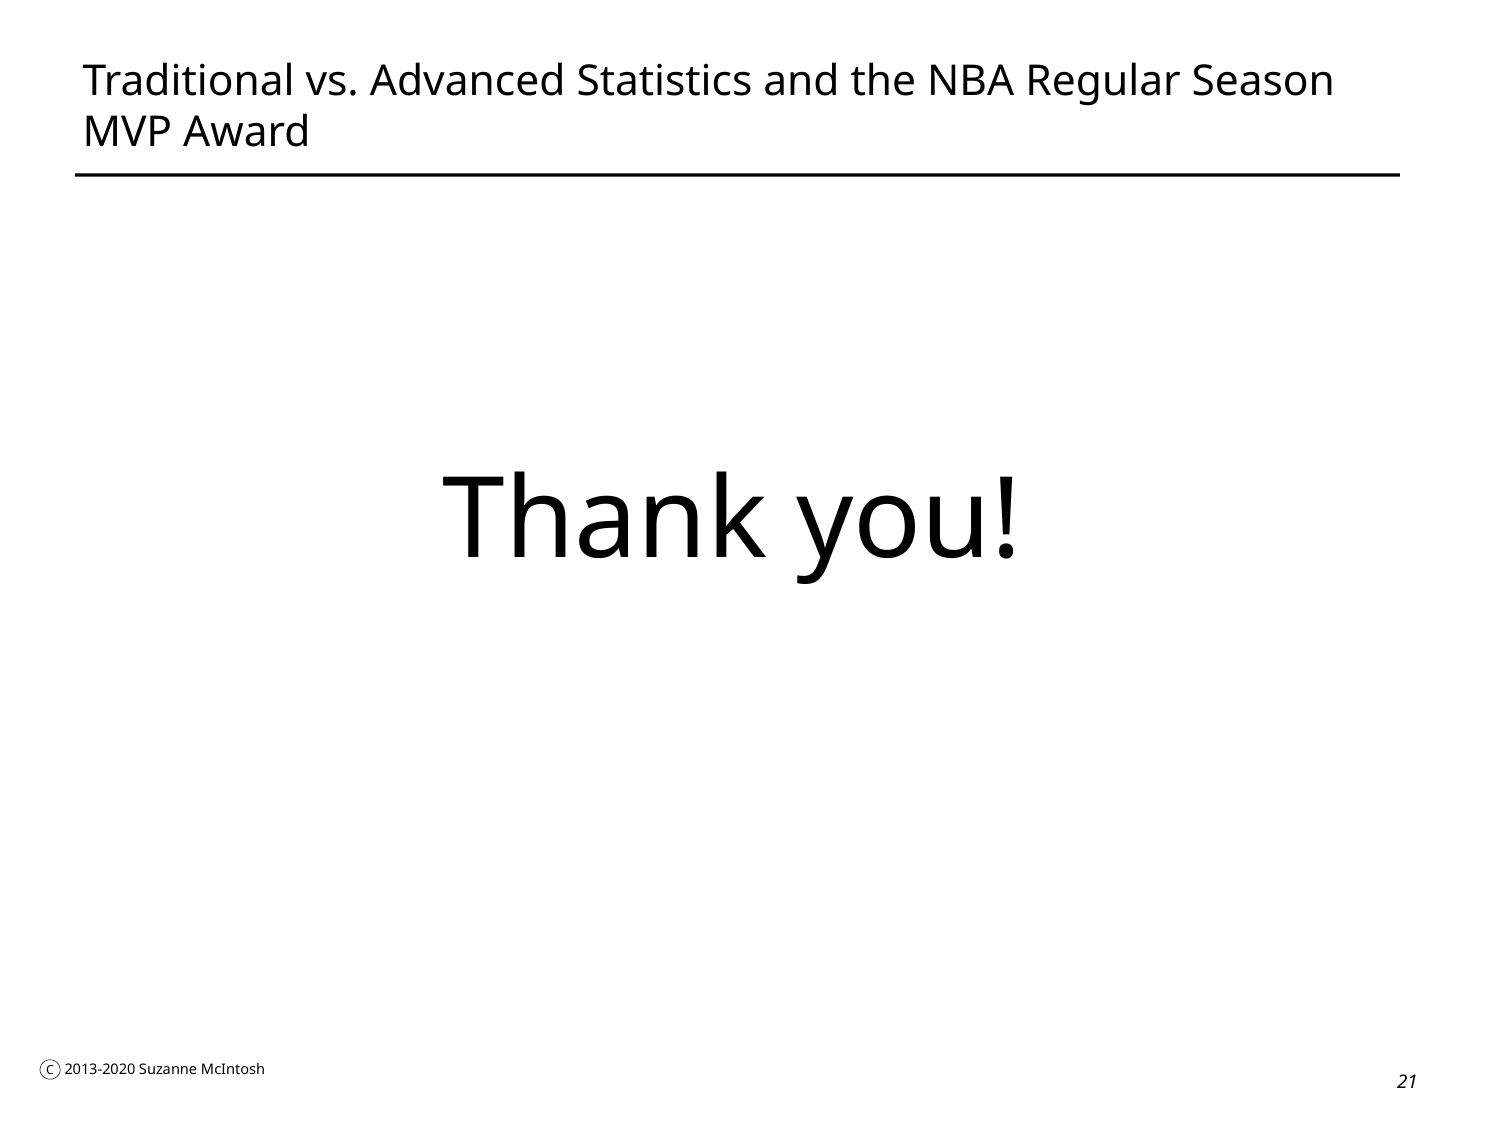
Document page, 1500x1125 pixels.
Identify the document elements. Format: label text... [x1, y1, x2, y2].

title Traditional vs. Advanced Statistics and the NBA Regular Season MVP Award [74, 45, 1426, 163]
slide_number 21 [1383, 1061, 1426, 1101]
list Thank you! [93, 184, 1372, 1063]
